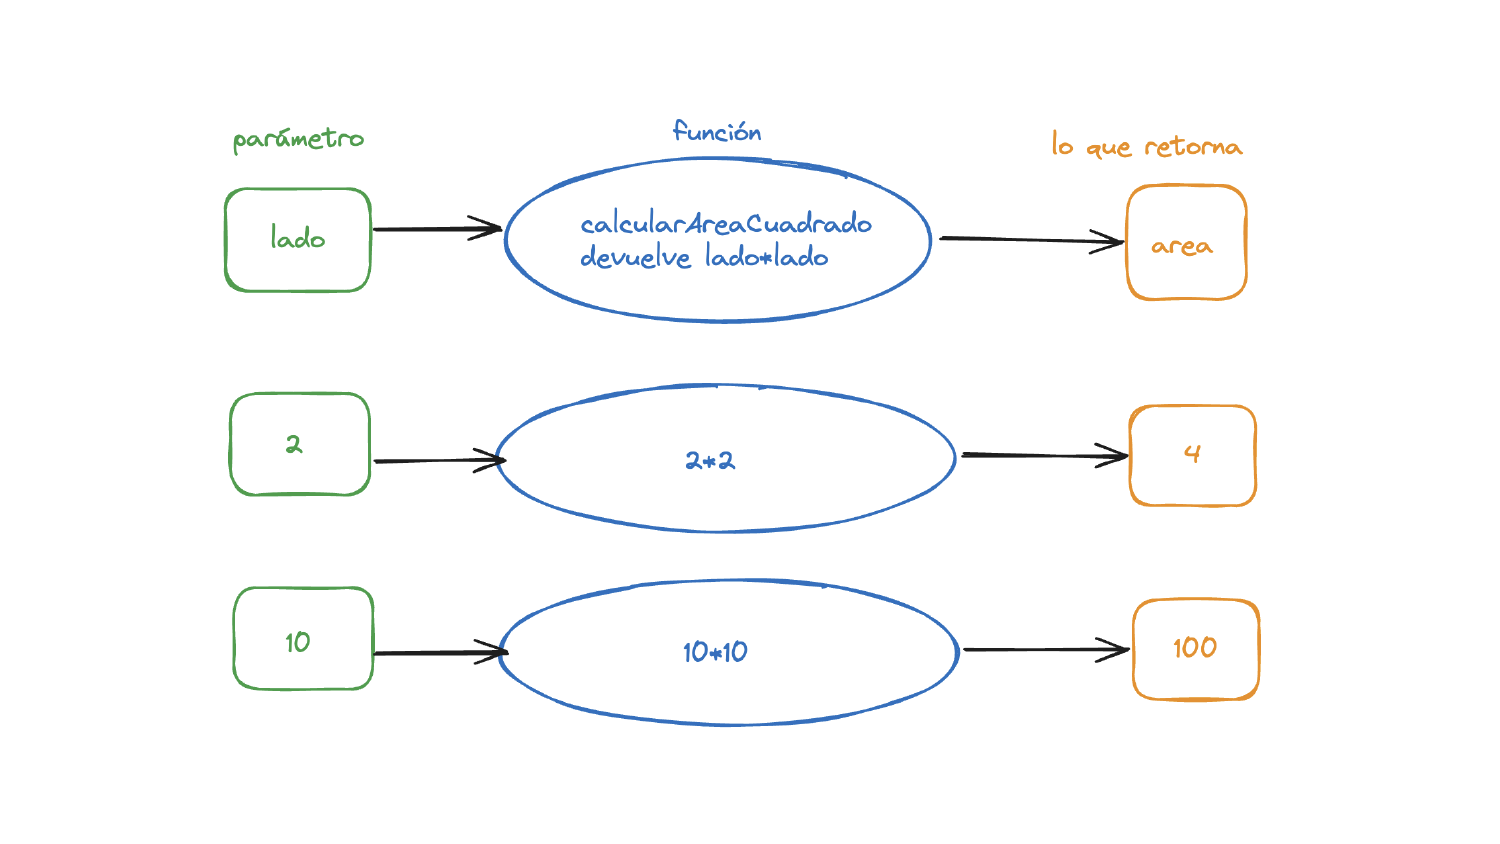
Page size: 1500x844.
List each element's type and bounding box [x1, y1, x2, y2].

picture [187, 99, 1313, 745]
